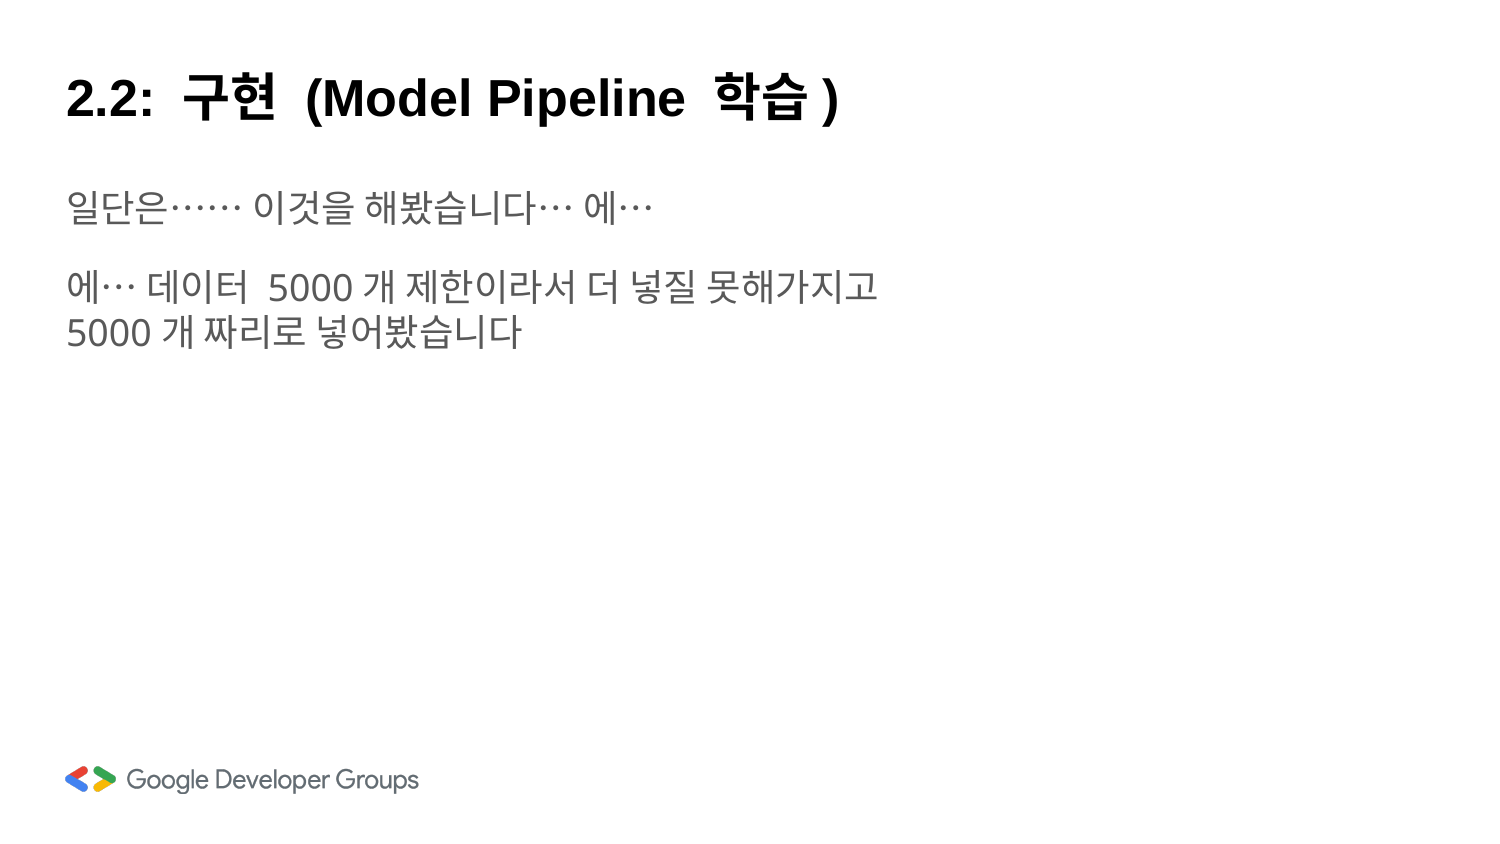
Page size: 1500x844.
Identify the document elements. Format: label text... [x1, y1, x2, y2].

text_box 일단은…… 이것을 해봤습니다… 에… [51, 169, 1125, 245]
text_box 에… 데이터 5000개 제한이라서 더 넣질 못해가지고 5000개 짜리로 넣어봤습니다 [51, 249, 1125, 370]
title 2.2: 구현 (Model Pipeline 학습) [51, 61, 967, 131]
picture [64, 766, 419, 794]
